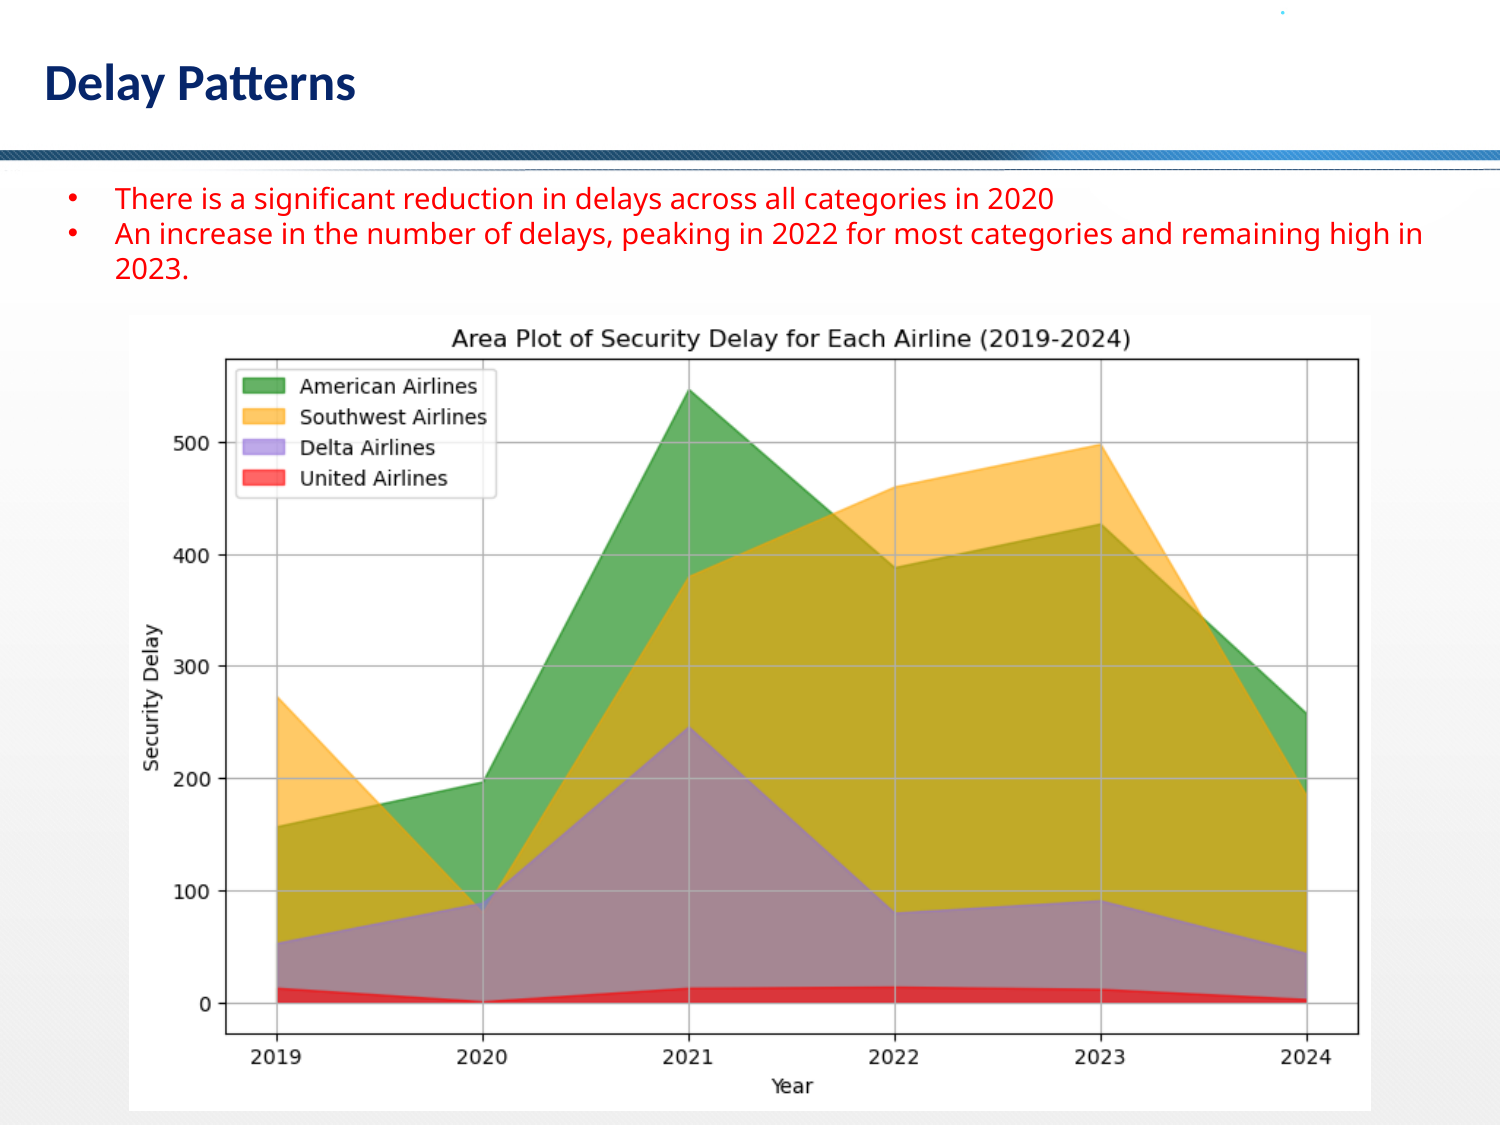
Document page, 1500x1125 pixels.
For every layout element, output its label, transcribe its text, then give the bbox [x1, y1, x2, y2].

text_box There is a significant reduction in delays across all categories in 2020 An increase in the number of delays, peaking in 2022 for most categories and remaining high in 2023. [53, 172, 1447, 293]
picture [0, 0, 1500, 1125]
title Delay Patterns [29, 14, 1287, 146]
